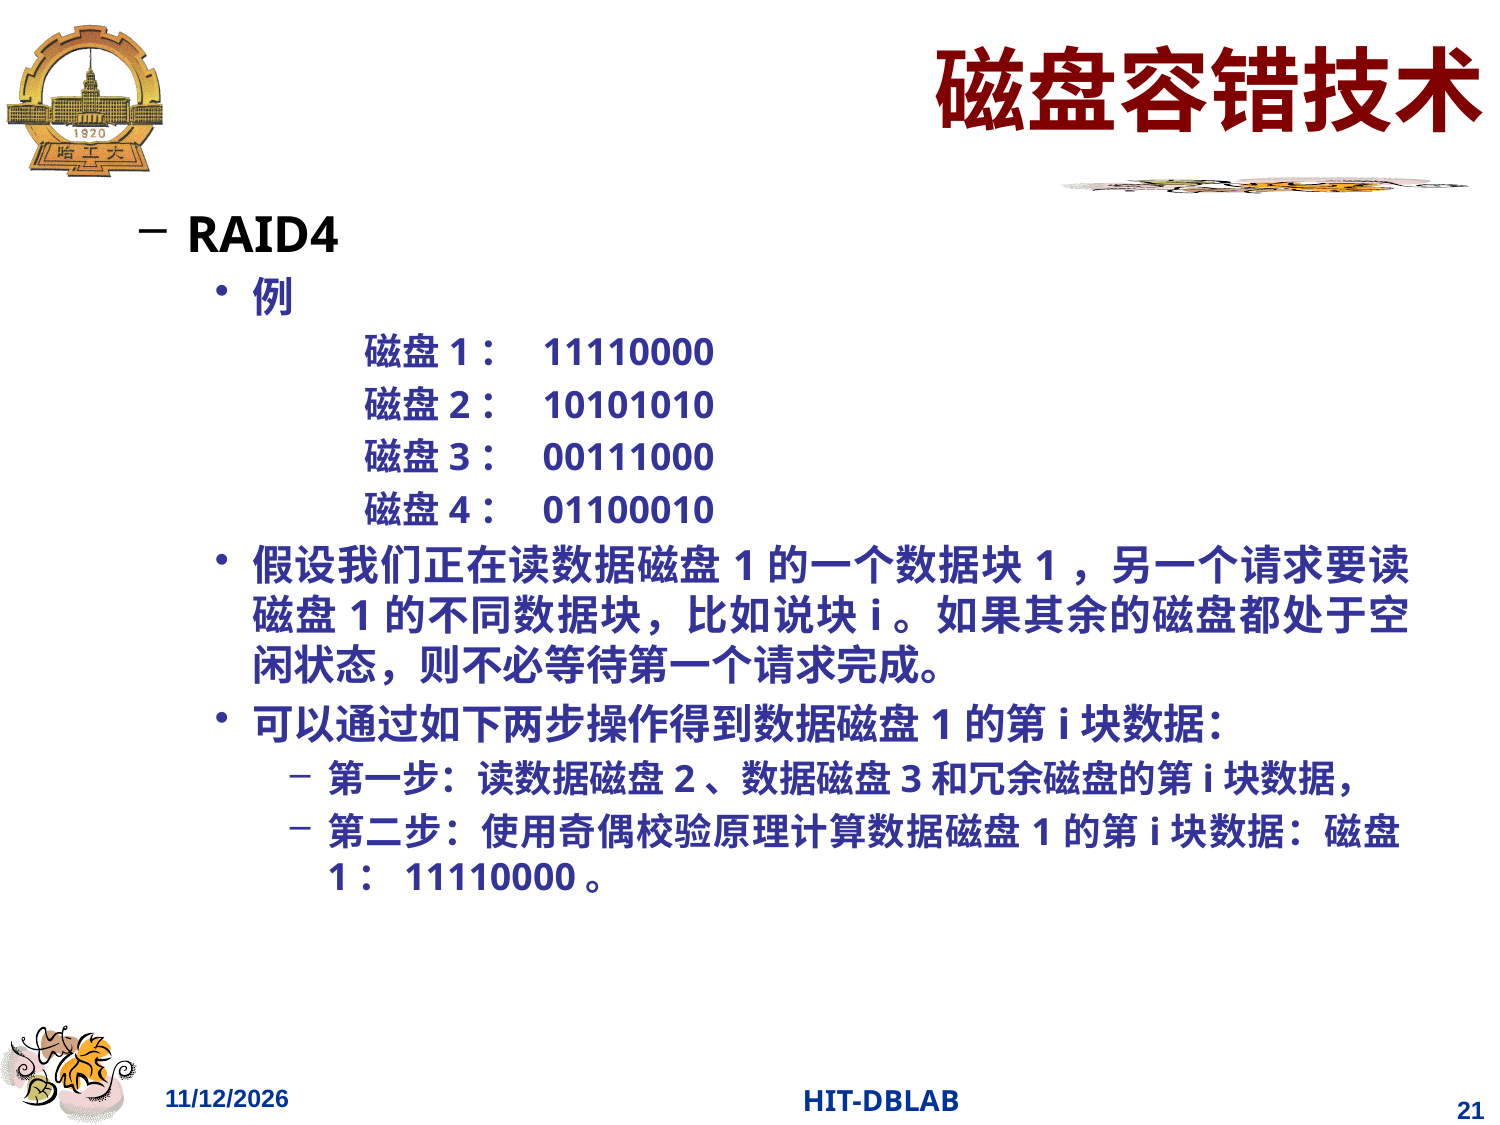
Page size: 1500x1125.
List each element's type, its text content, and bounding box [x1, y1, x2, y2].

footer HIT-DBLAB [524, 1074, 1238, 1125]
picture [0, 24, 175, 182]
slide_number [149, 1074, 413, 1125]
title 磁盘容错技术 [162, 0, 1500, 176]
slide_number 21 [1437, 1087, 1500, 1125]
text_box RAID4 例 磁盘1： 11110000 磁盘2： 10101010 磁盘3： 00111000 磁盘4： 01100010 假设我们正在读数据磁盘1的一个数据块1，另一个请求要读磁盘1的不同数据块，比如说块i。如果其余的磁盘都处于空闲状态，则不必等待第一个请求完成。 可以通过如下两步操作得到数据磁盘1的第i块数据： 第一步：读数据磁盘2、数据磁盘3和冗余磁盘的第i块数据， 第二步：使用奇偶校验原理计算数据磁盘1的第i块数据：磁盘1：11110000。 [125, 195, 1425, 1063]
